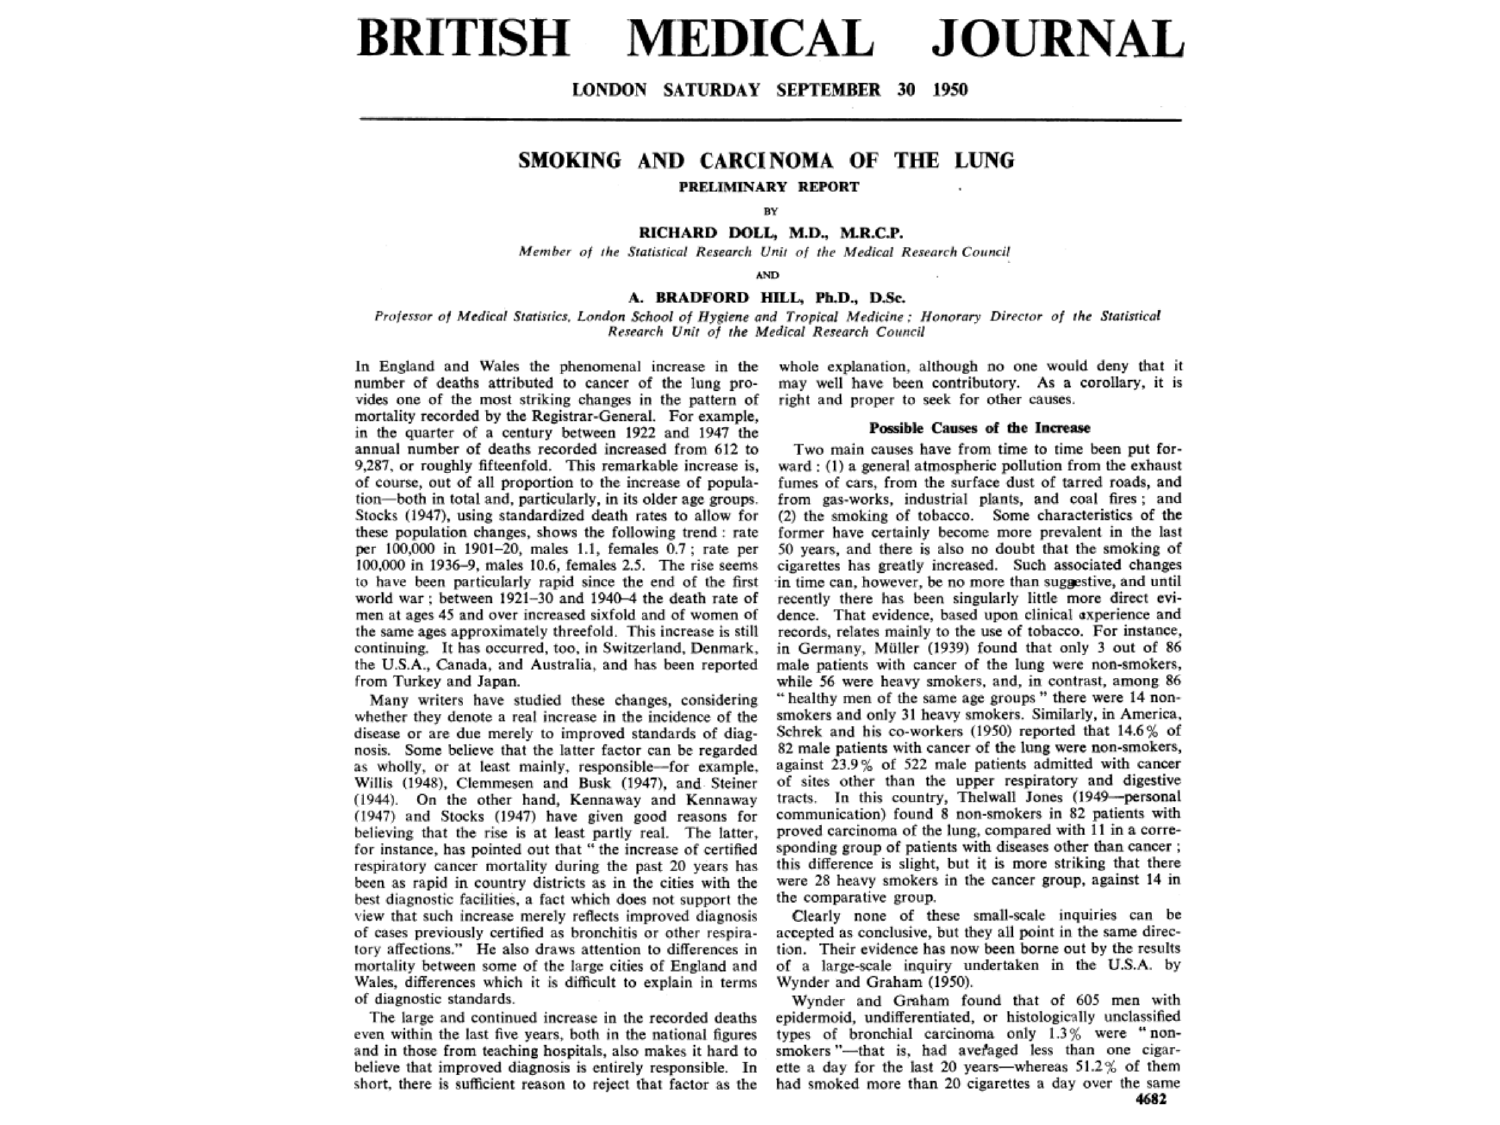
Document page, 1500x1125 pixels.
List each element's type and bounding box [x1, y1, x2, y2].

picture [306, 0, 1232, 1125]
